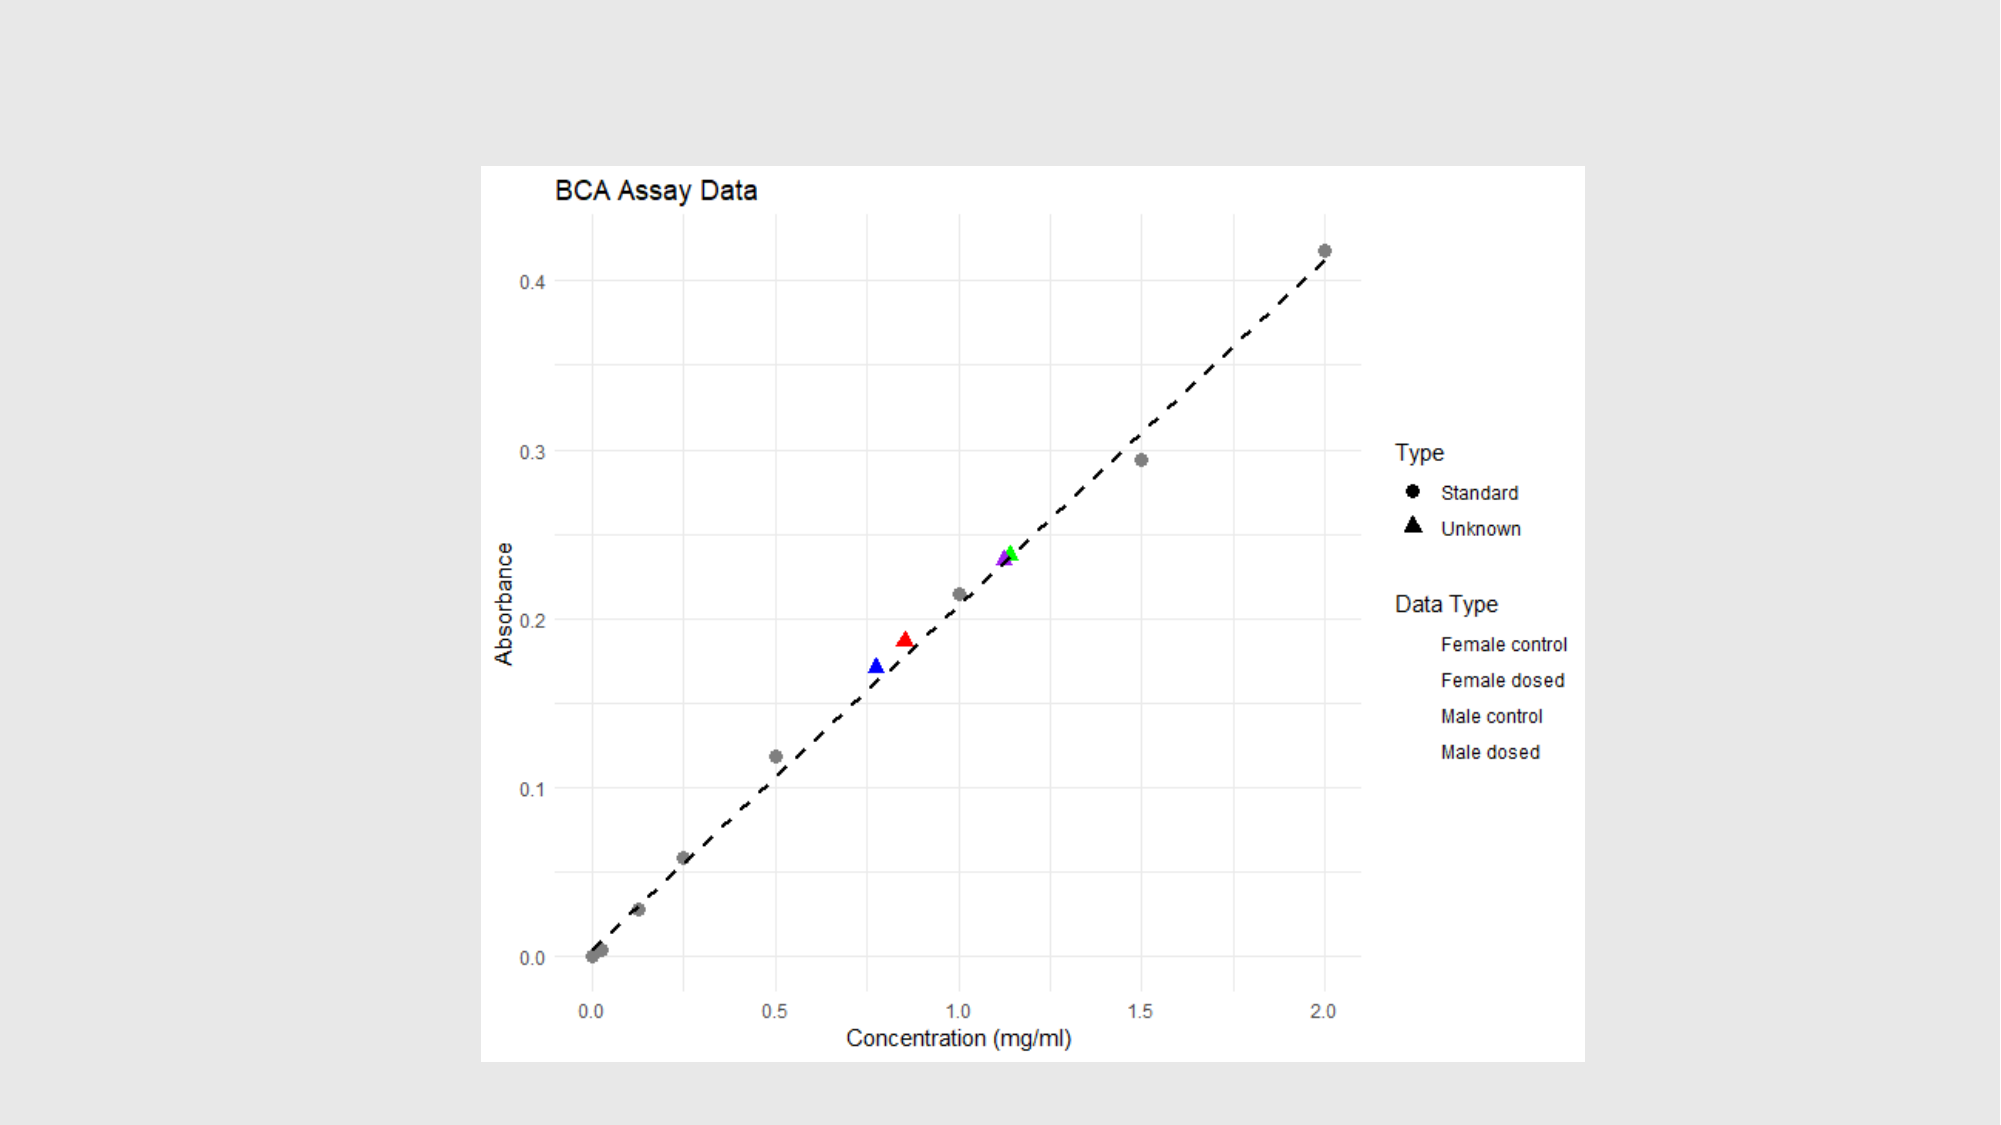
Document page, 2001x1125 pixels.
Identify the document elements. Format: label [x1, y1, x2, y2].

picture [481, 165, 1586, 1063]
